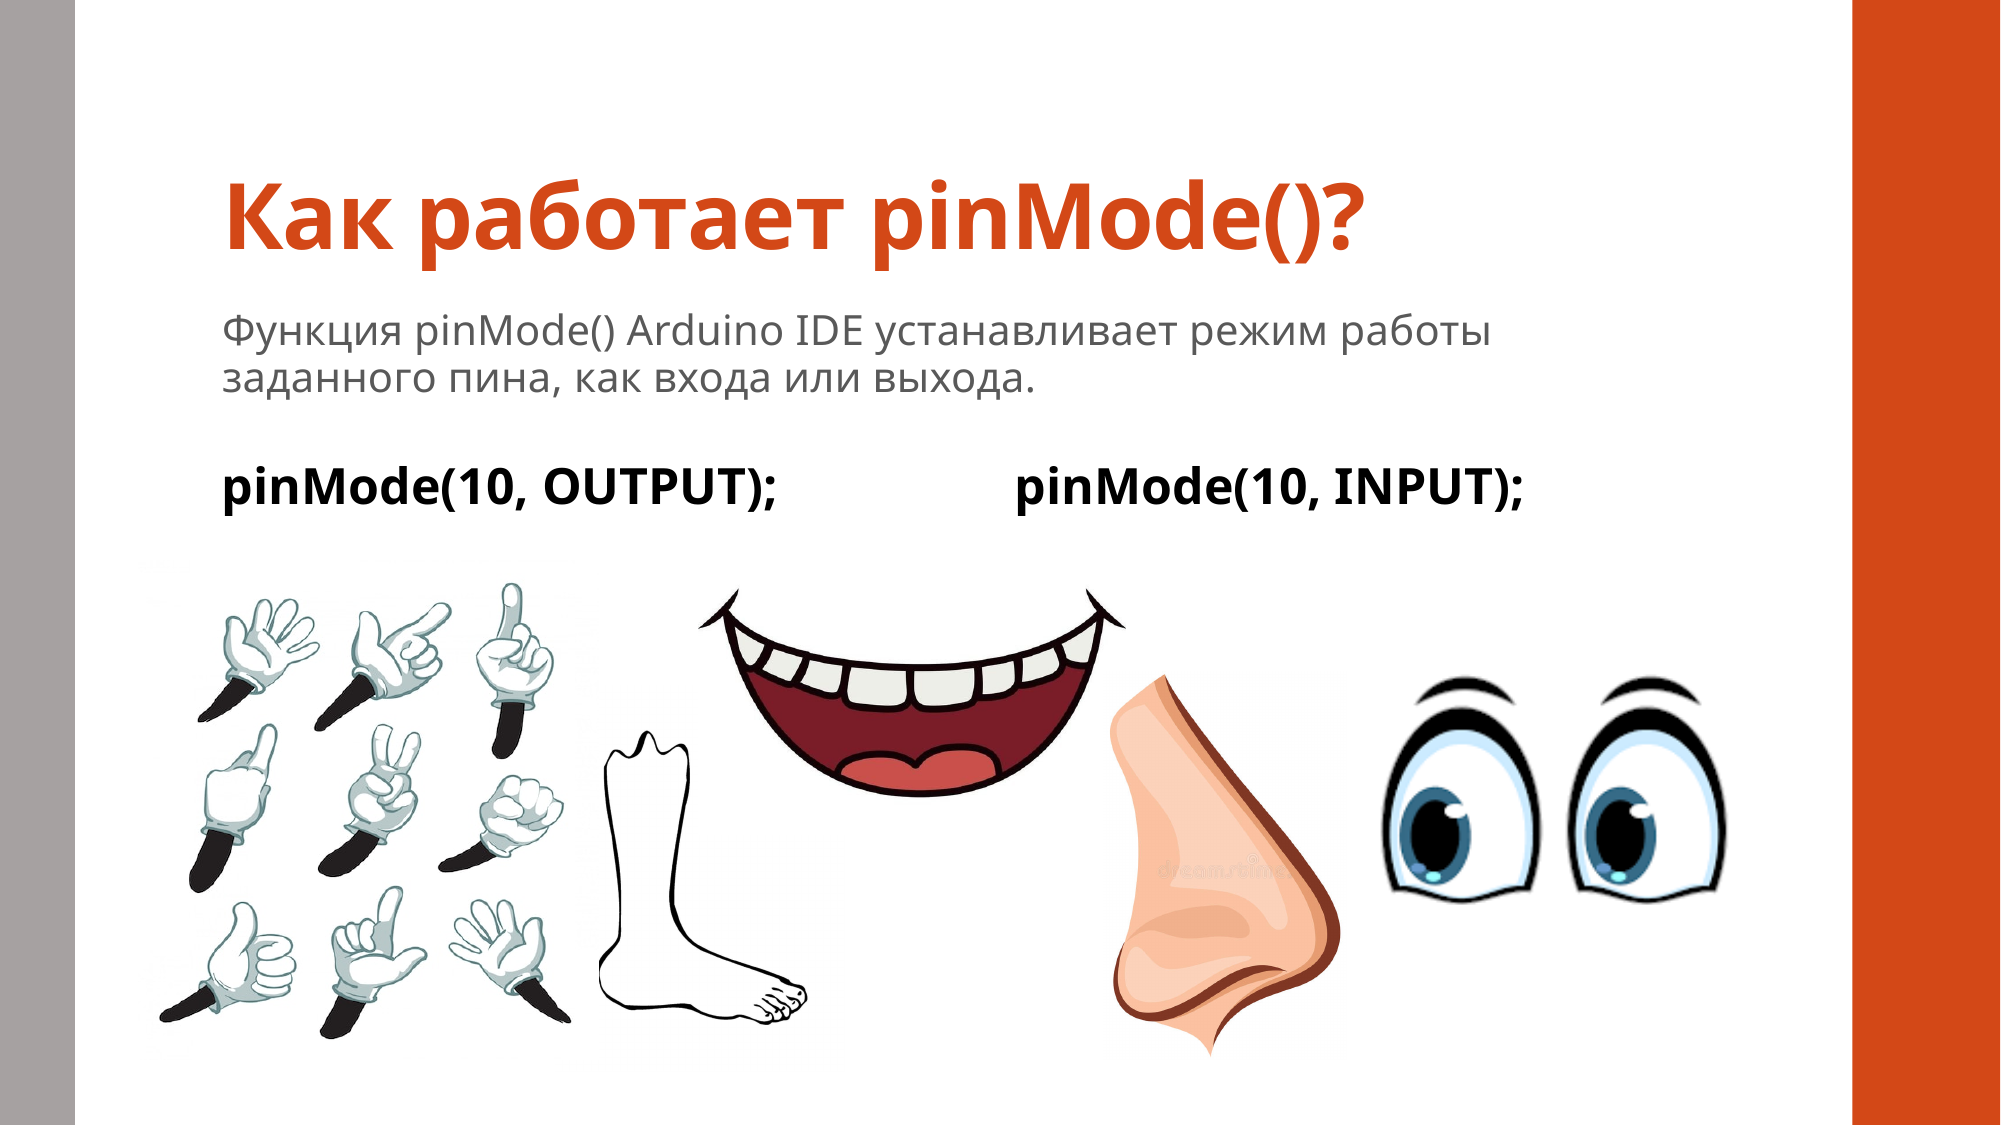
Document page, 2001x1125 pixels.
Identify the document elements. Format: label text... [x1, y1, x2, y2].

list Функция pinMode() Arduino IDE устанавливает режим работы заданного пина, как входа или выхода. [206, 299, 1617, 432]
text_box pinMode(10, OUTPUT); [206, 446, 854, 522]
title Как работает pinMode()? [206, 48, 1797, 278]
text_box pinMode(10, INPUT); [999, 446, 1617, 522]
picture [137, 542, 1786, 1073]
